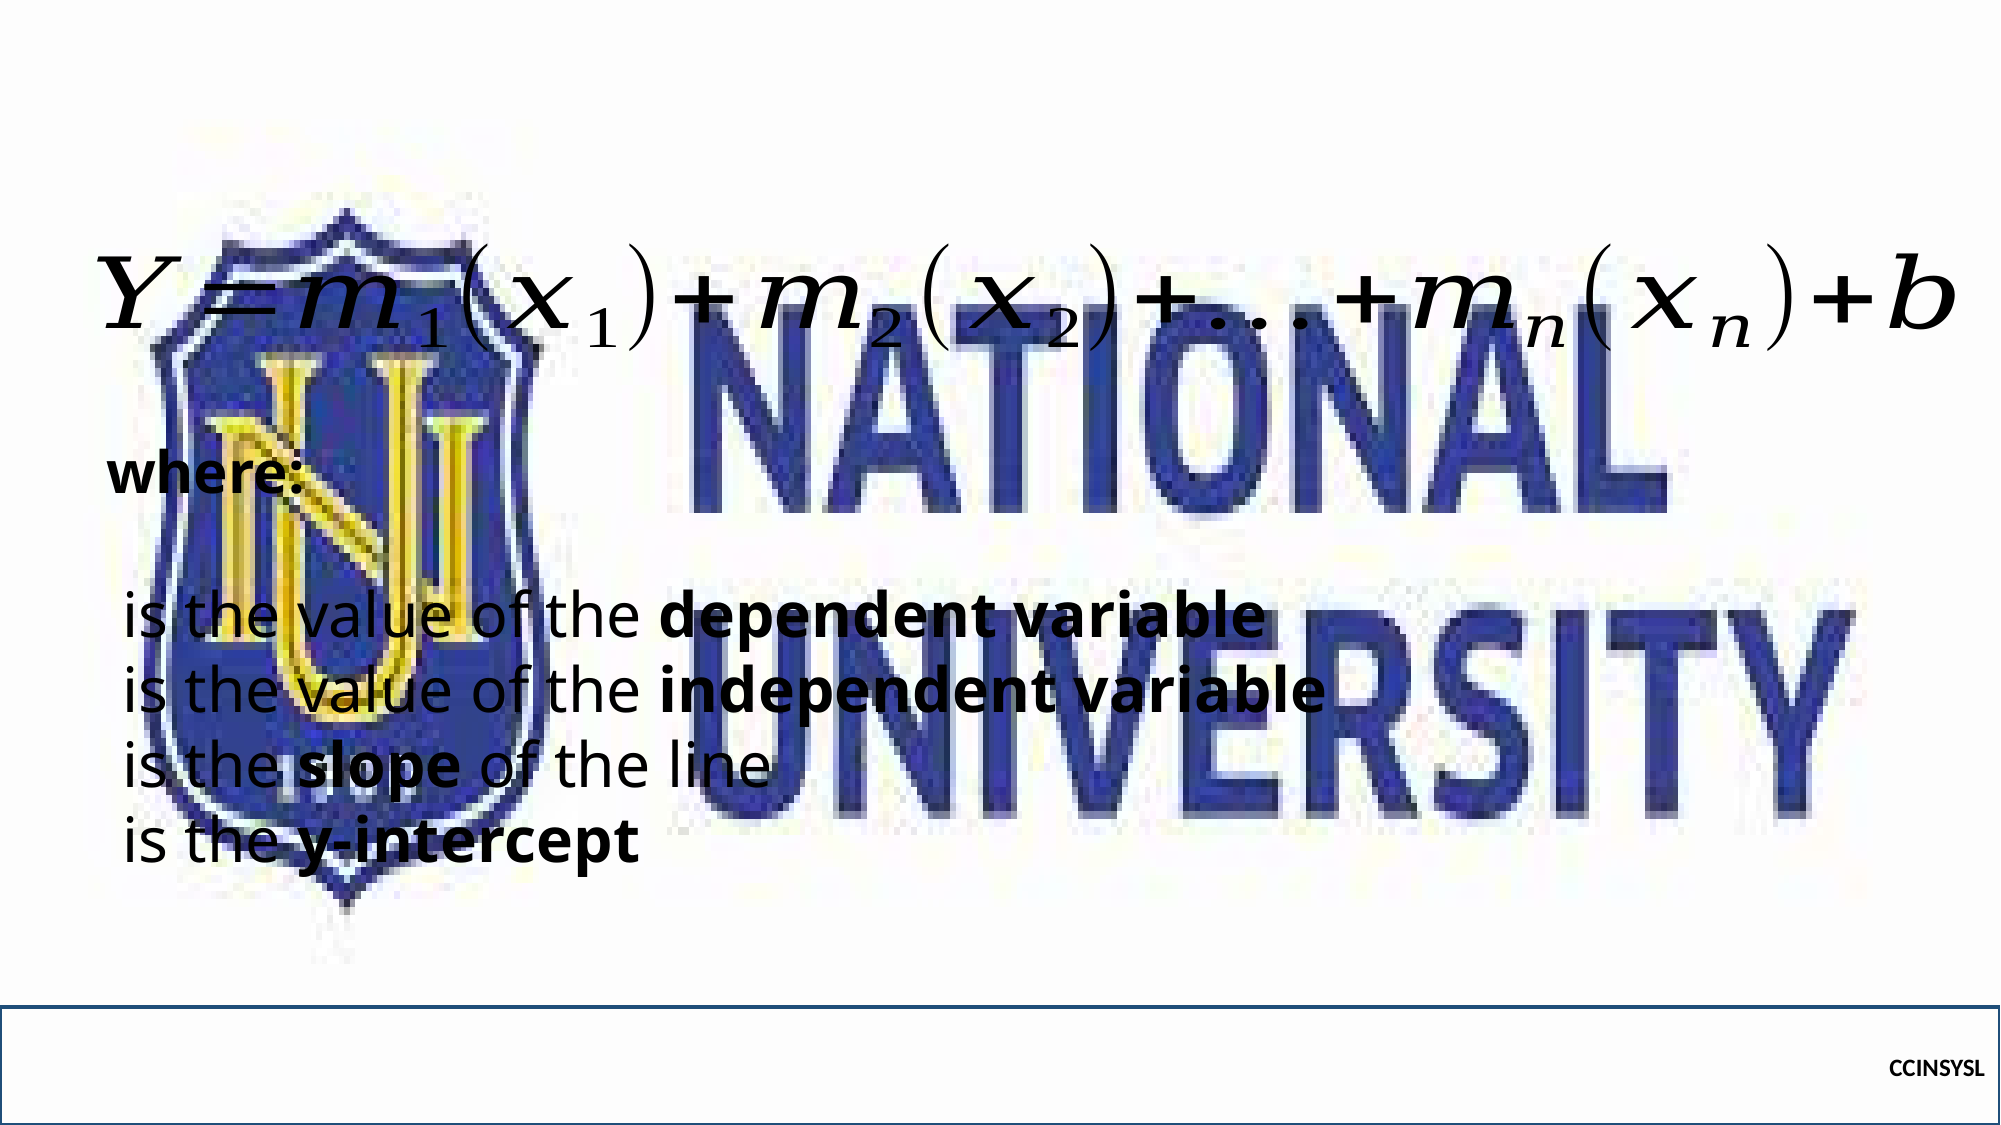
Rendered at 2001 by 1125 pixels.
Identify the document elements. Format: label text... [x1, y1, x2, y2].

footer CCINSYSL [0, 1007, 2000, 1125]
picture [0, 0, 2000, 1007]
